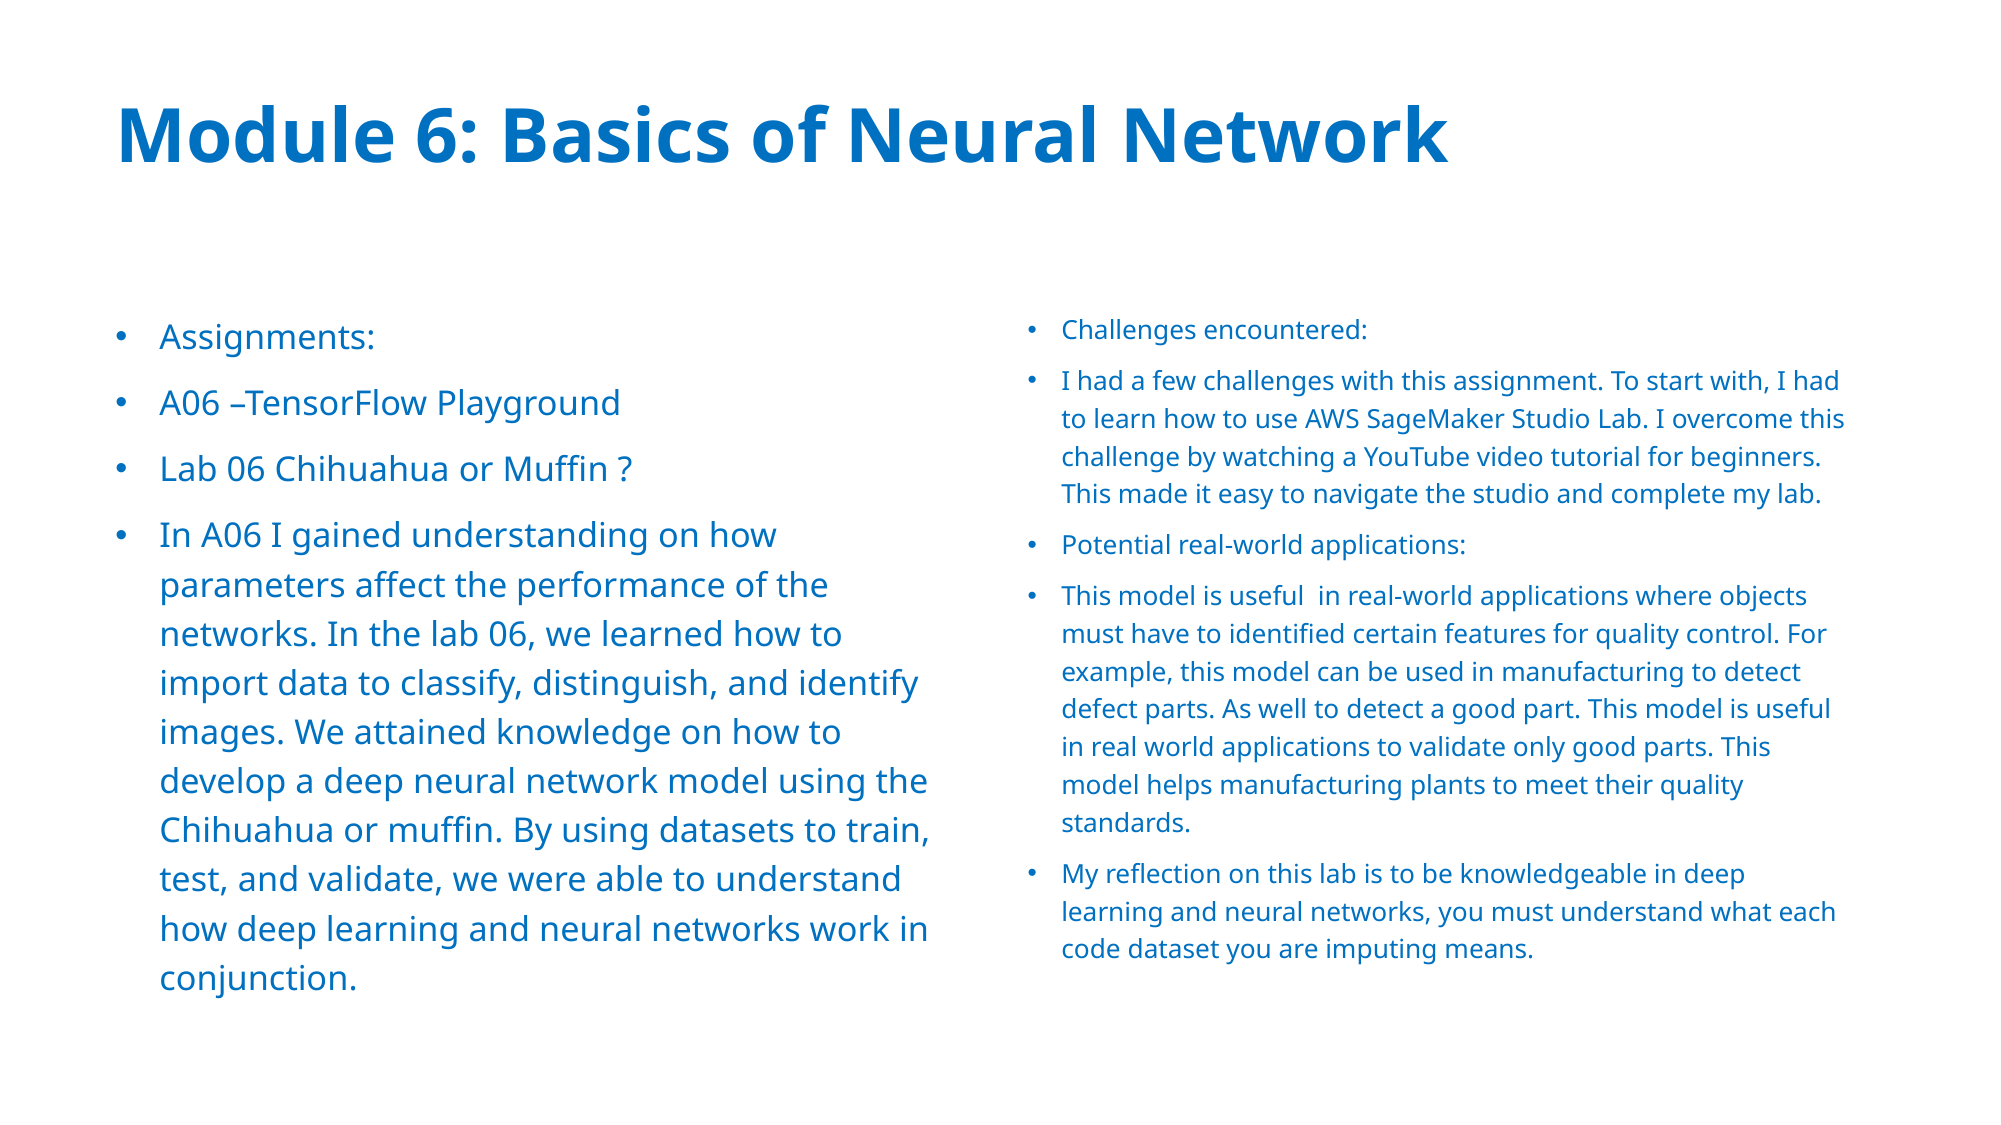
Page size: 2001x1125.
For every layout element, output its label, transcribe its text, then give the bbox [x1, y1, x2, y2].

title Module 6: Basics of Neural Network [100, 90, 1863, 276]
list Assignments: A06 –TensorFlow Playground Lab 06 Chihuahua or Muffin ? In A06 I gained understanding on how parameters affect the performance of the networks. In the lab 06, we learned how to import data to classify, distinguish, and identify images. We attained knowledge on how to develop a deep neural network model using the Chihuahua or muffin. By using datasets to train, test, and validate, we were able to understand how deep learning and neural networks work in conjunction. [100, 299, 951, 1014]
list Challenges encountered: I had a few challenges with this assignment. To start with, I had to learn how to use AWS SageMaker Studio Lab. I overcome this challenge by watching a YouTube video tutorial for beginners. This made it easy to navigate the studio and complete my lab. Potential real-world applications: This model is useful in real-world applications where objects must have to identified certain features for quality control. For example, this model can be used in manufacturing to detect defect parts. As well to detect a good part. This model is useful in real world applications to validate only good parts. This model helps manufacturing plants to meet their quality standards. My reflection on this lab is to be knowledgeable in deep learning and neural networks, you must understand what each code dataset you are imputing means. [1012, 299, 1863, 1014]
